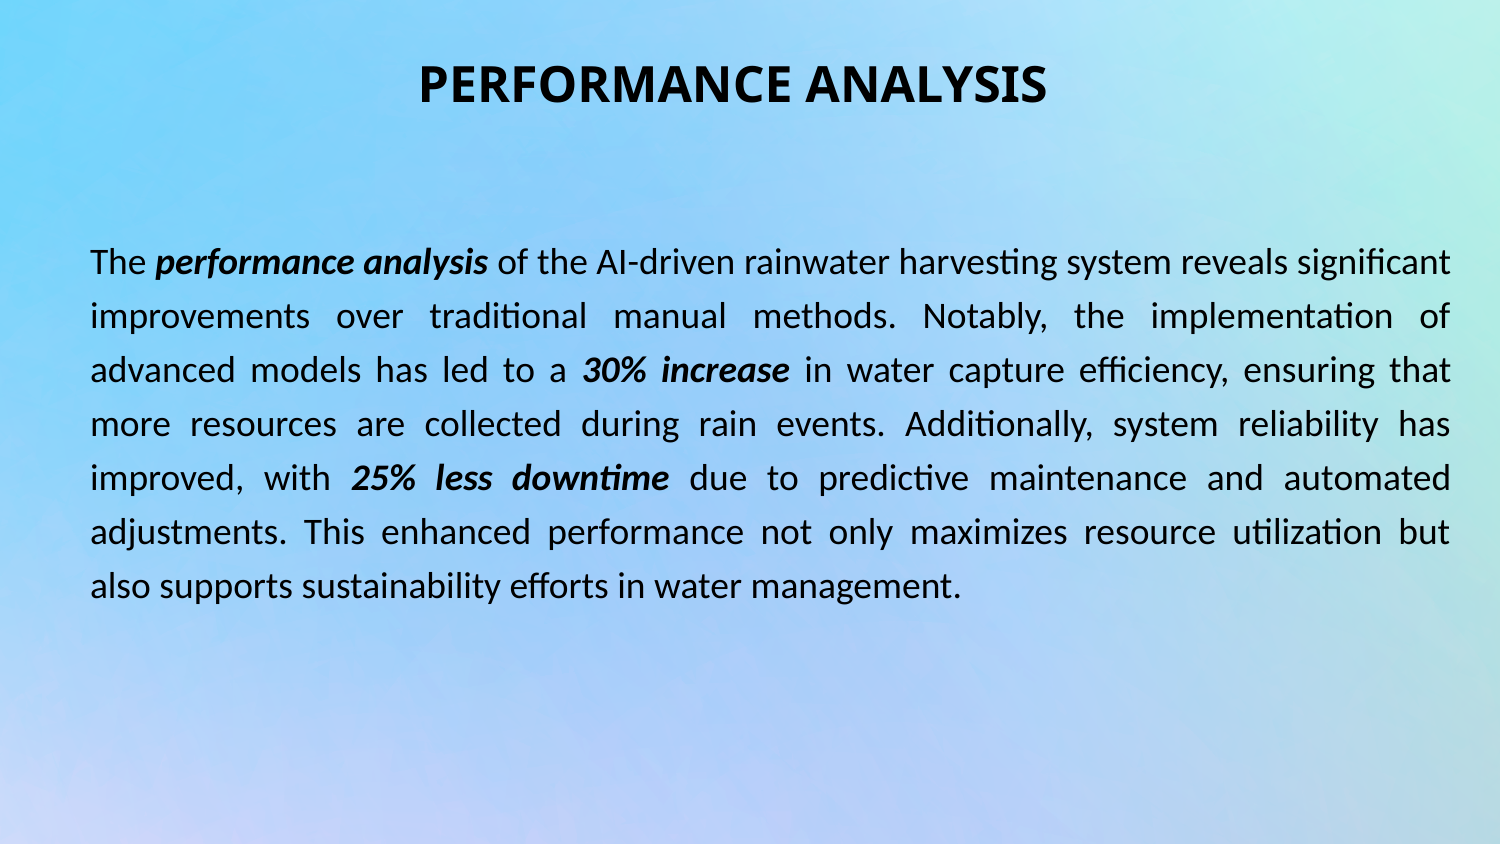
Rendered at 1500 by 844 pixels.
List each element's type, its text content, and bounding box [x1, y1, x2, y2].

picture [0, 0, 1500, 844]
subtitle The performance analysis of the AI-driven rainwater harvesting system reveals significant improvements over traditional manual methods. Notably, the implementation of advanced models has led to a 30% increase in water capture efficiency, ensuring that more resources are collected during rain events. Additionally, system reliability has improved, with 25% less downtime due to predictive maintenance and automated adjustments. This enhanced performance not only maximizes resource utilization but also supports sustainability efforts in water management. [37, 213, 1467, 631]
title PERFORMANCE ANALYSIS [37, 37, 1429, 147]
